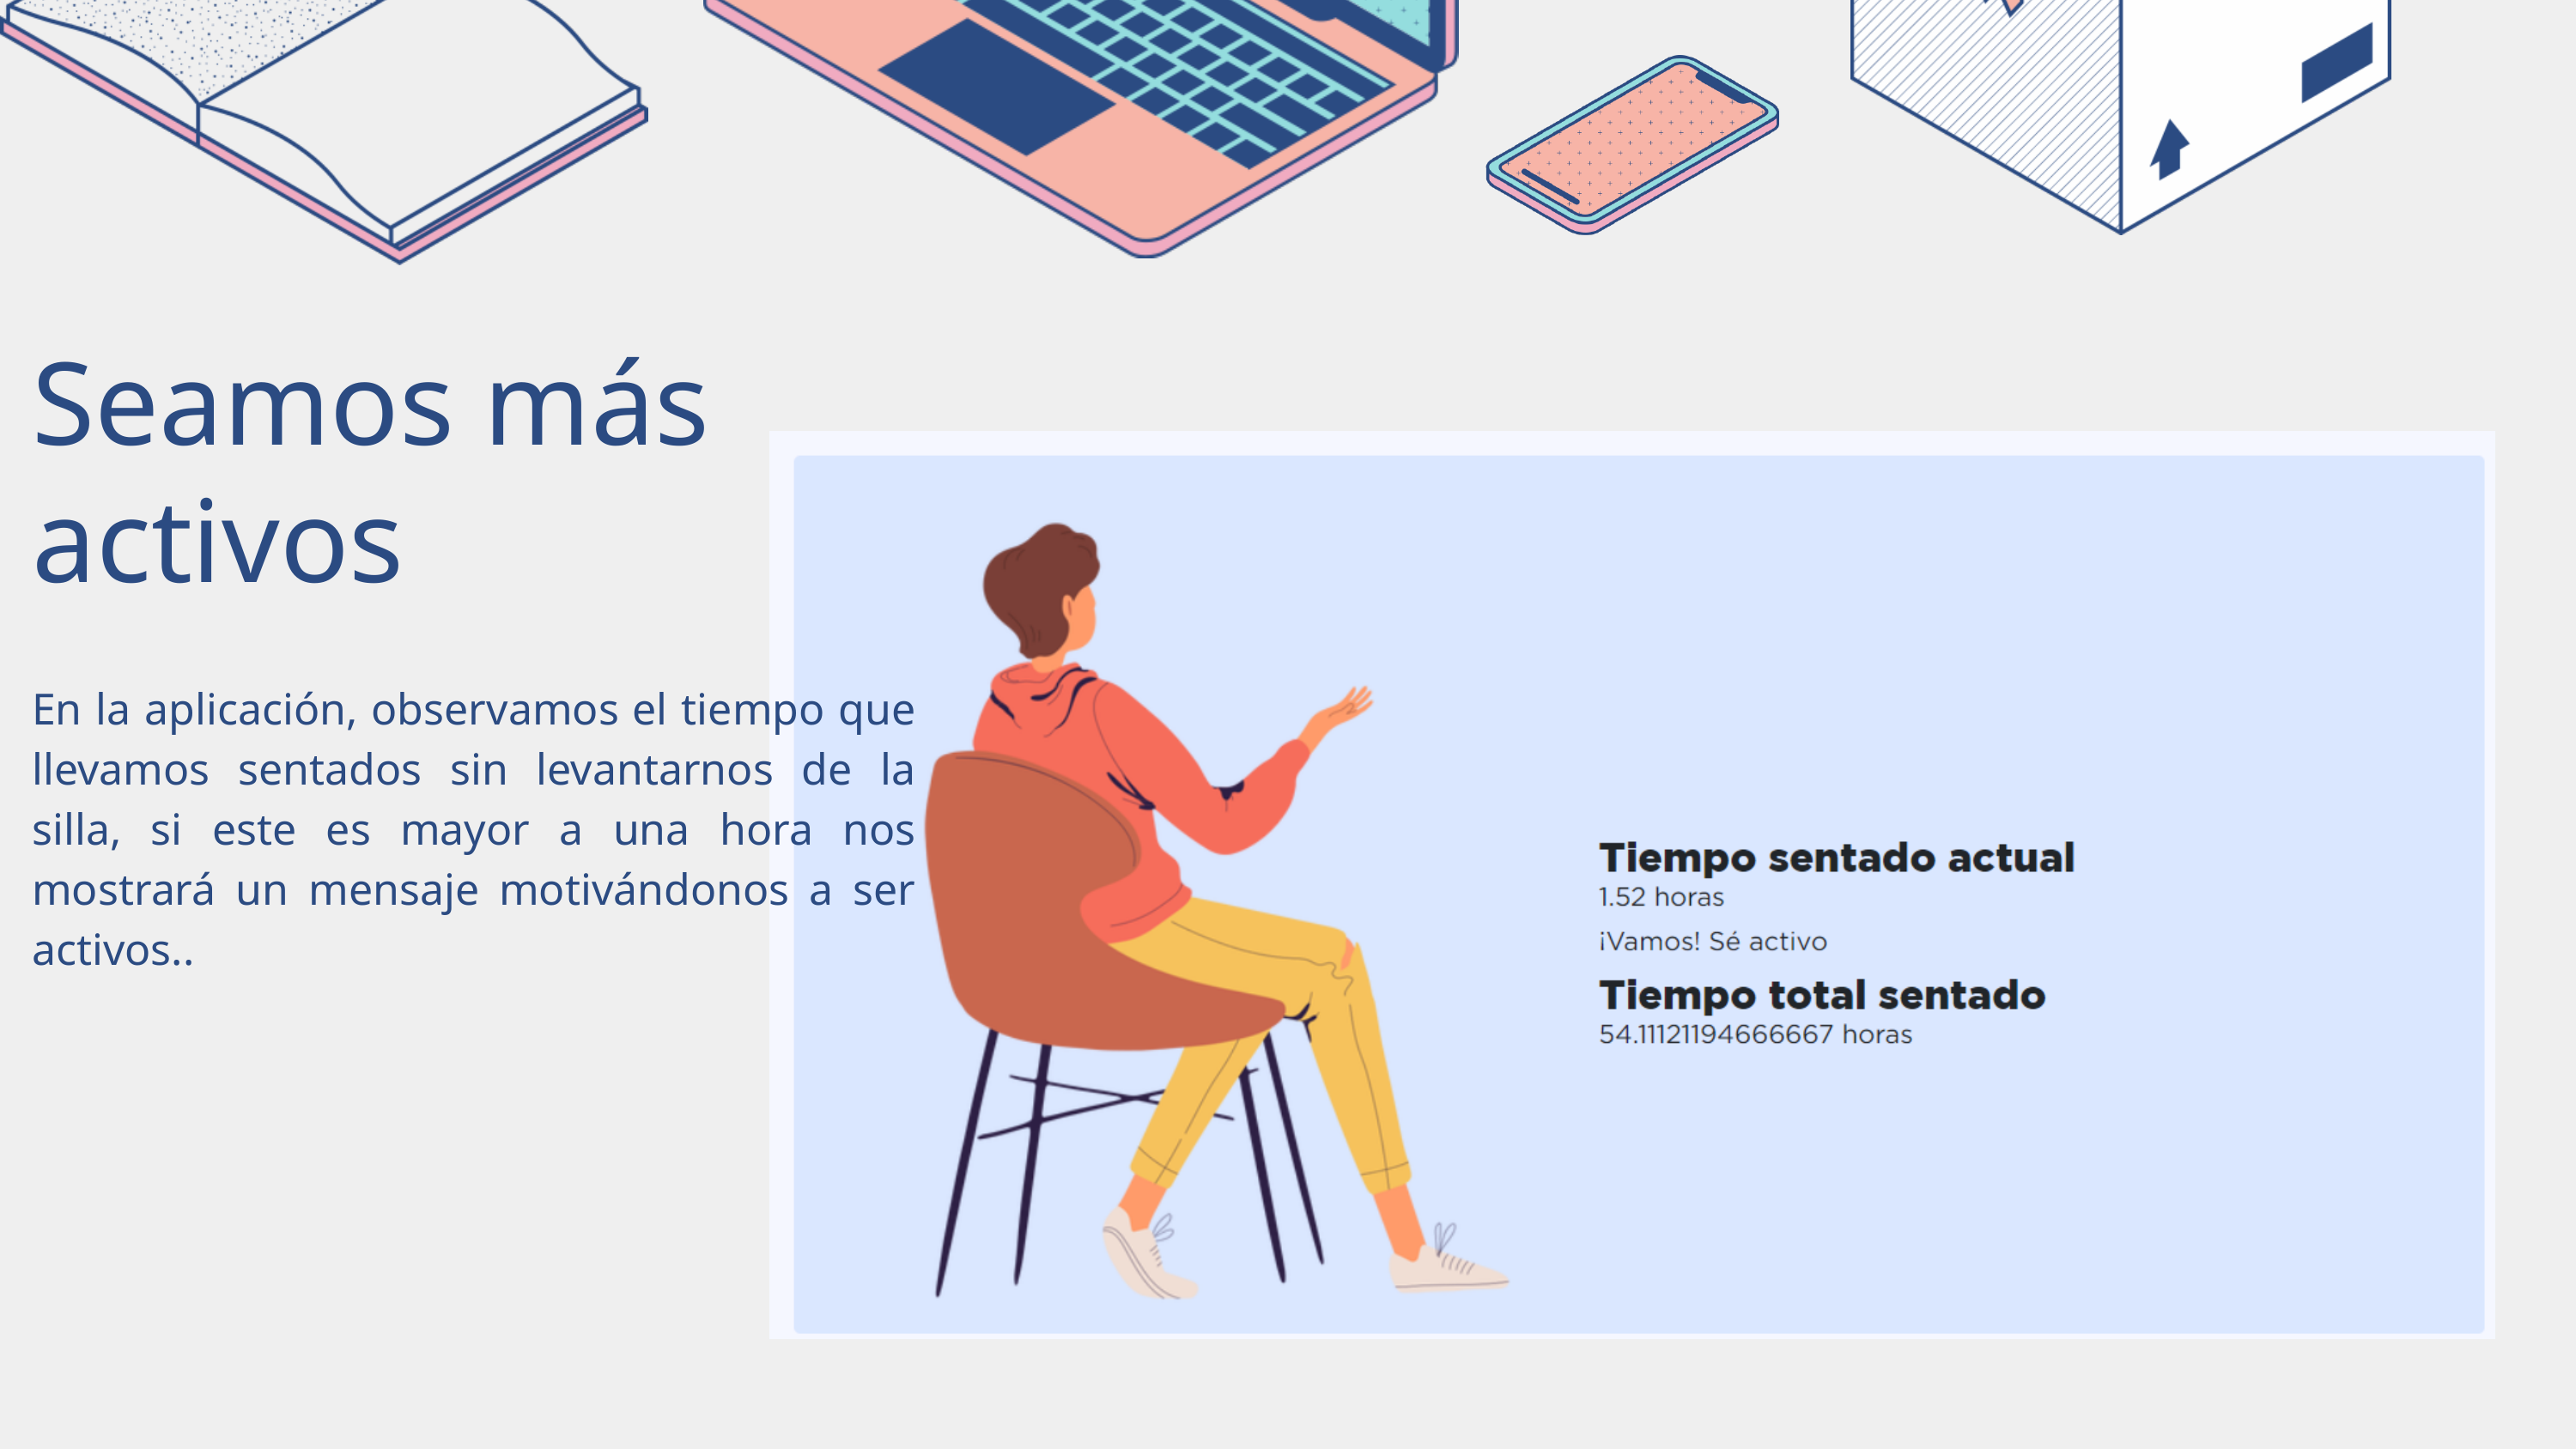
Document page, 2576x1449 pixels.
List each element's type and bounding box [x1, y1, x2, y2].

picture [769, 431, 2496, 1339]
picture [703, 0, 1459, 258]
picture [1485, 54, 1779, 235]
picture [0, 0, 648, 265]
picture [1850, 0, 2392, 235]
text_box [32, 332, 917, 913]
